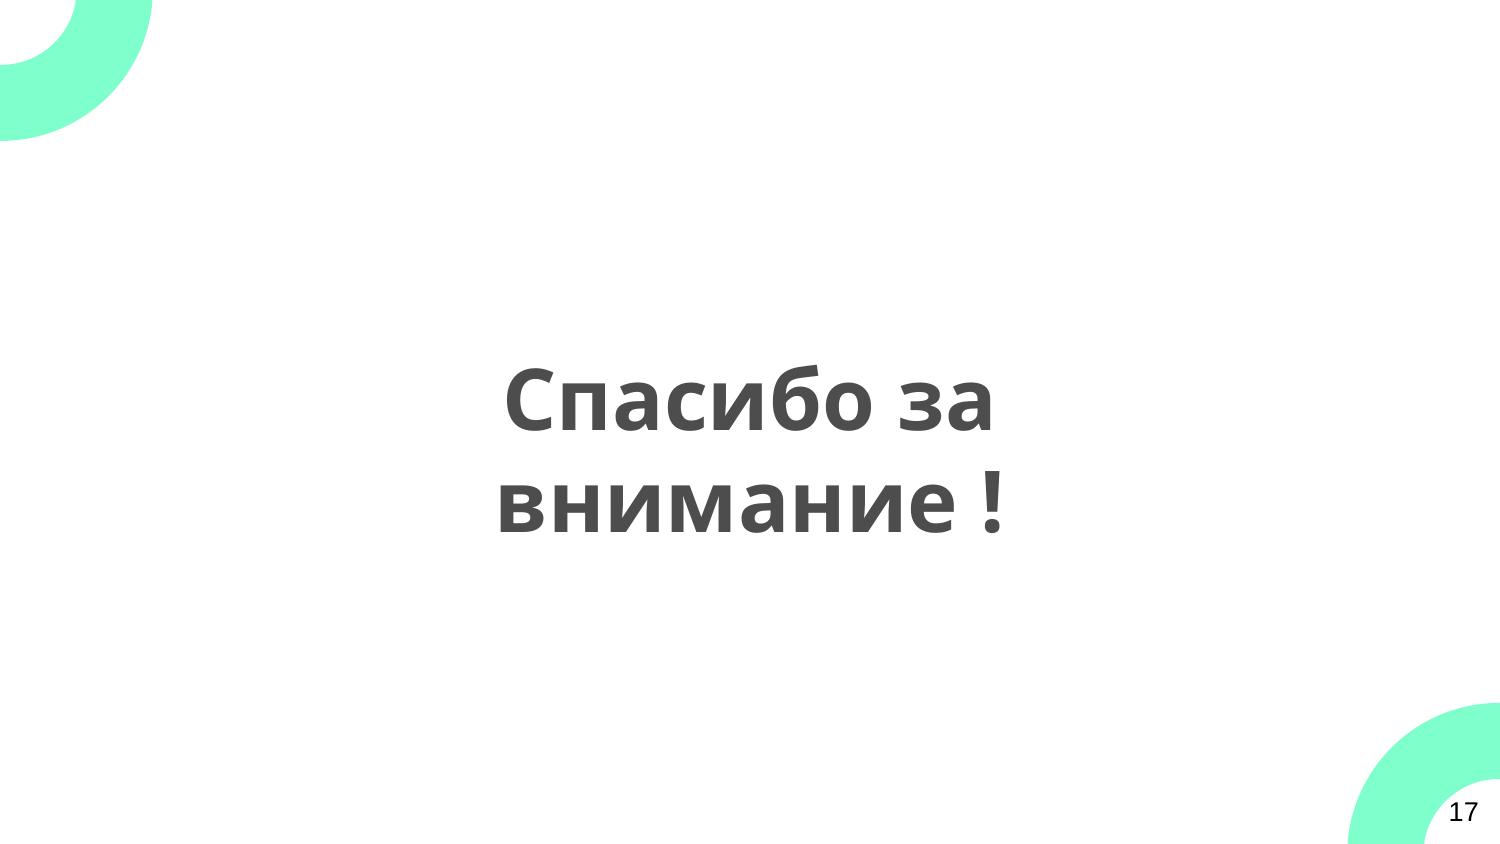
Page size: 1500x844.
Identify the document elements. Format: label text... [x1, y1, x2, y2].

slide_number ‹#› [1403, 779, 1494, 844]
text_box [0, 0, 153, 141]
text_box Спасибо за внимание ! [303, 339, 1197, 453]
text_box [1347, 702, 1500, 844]
